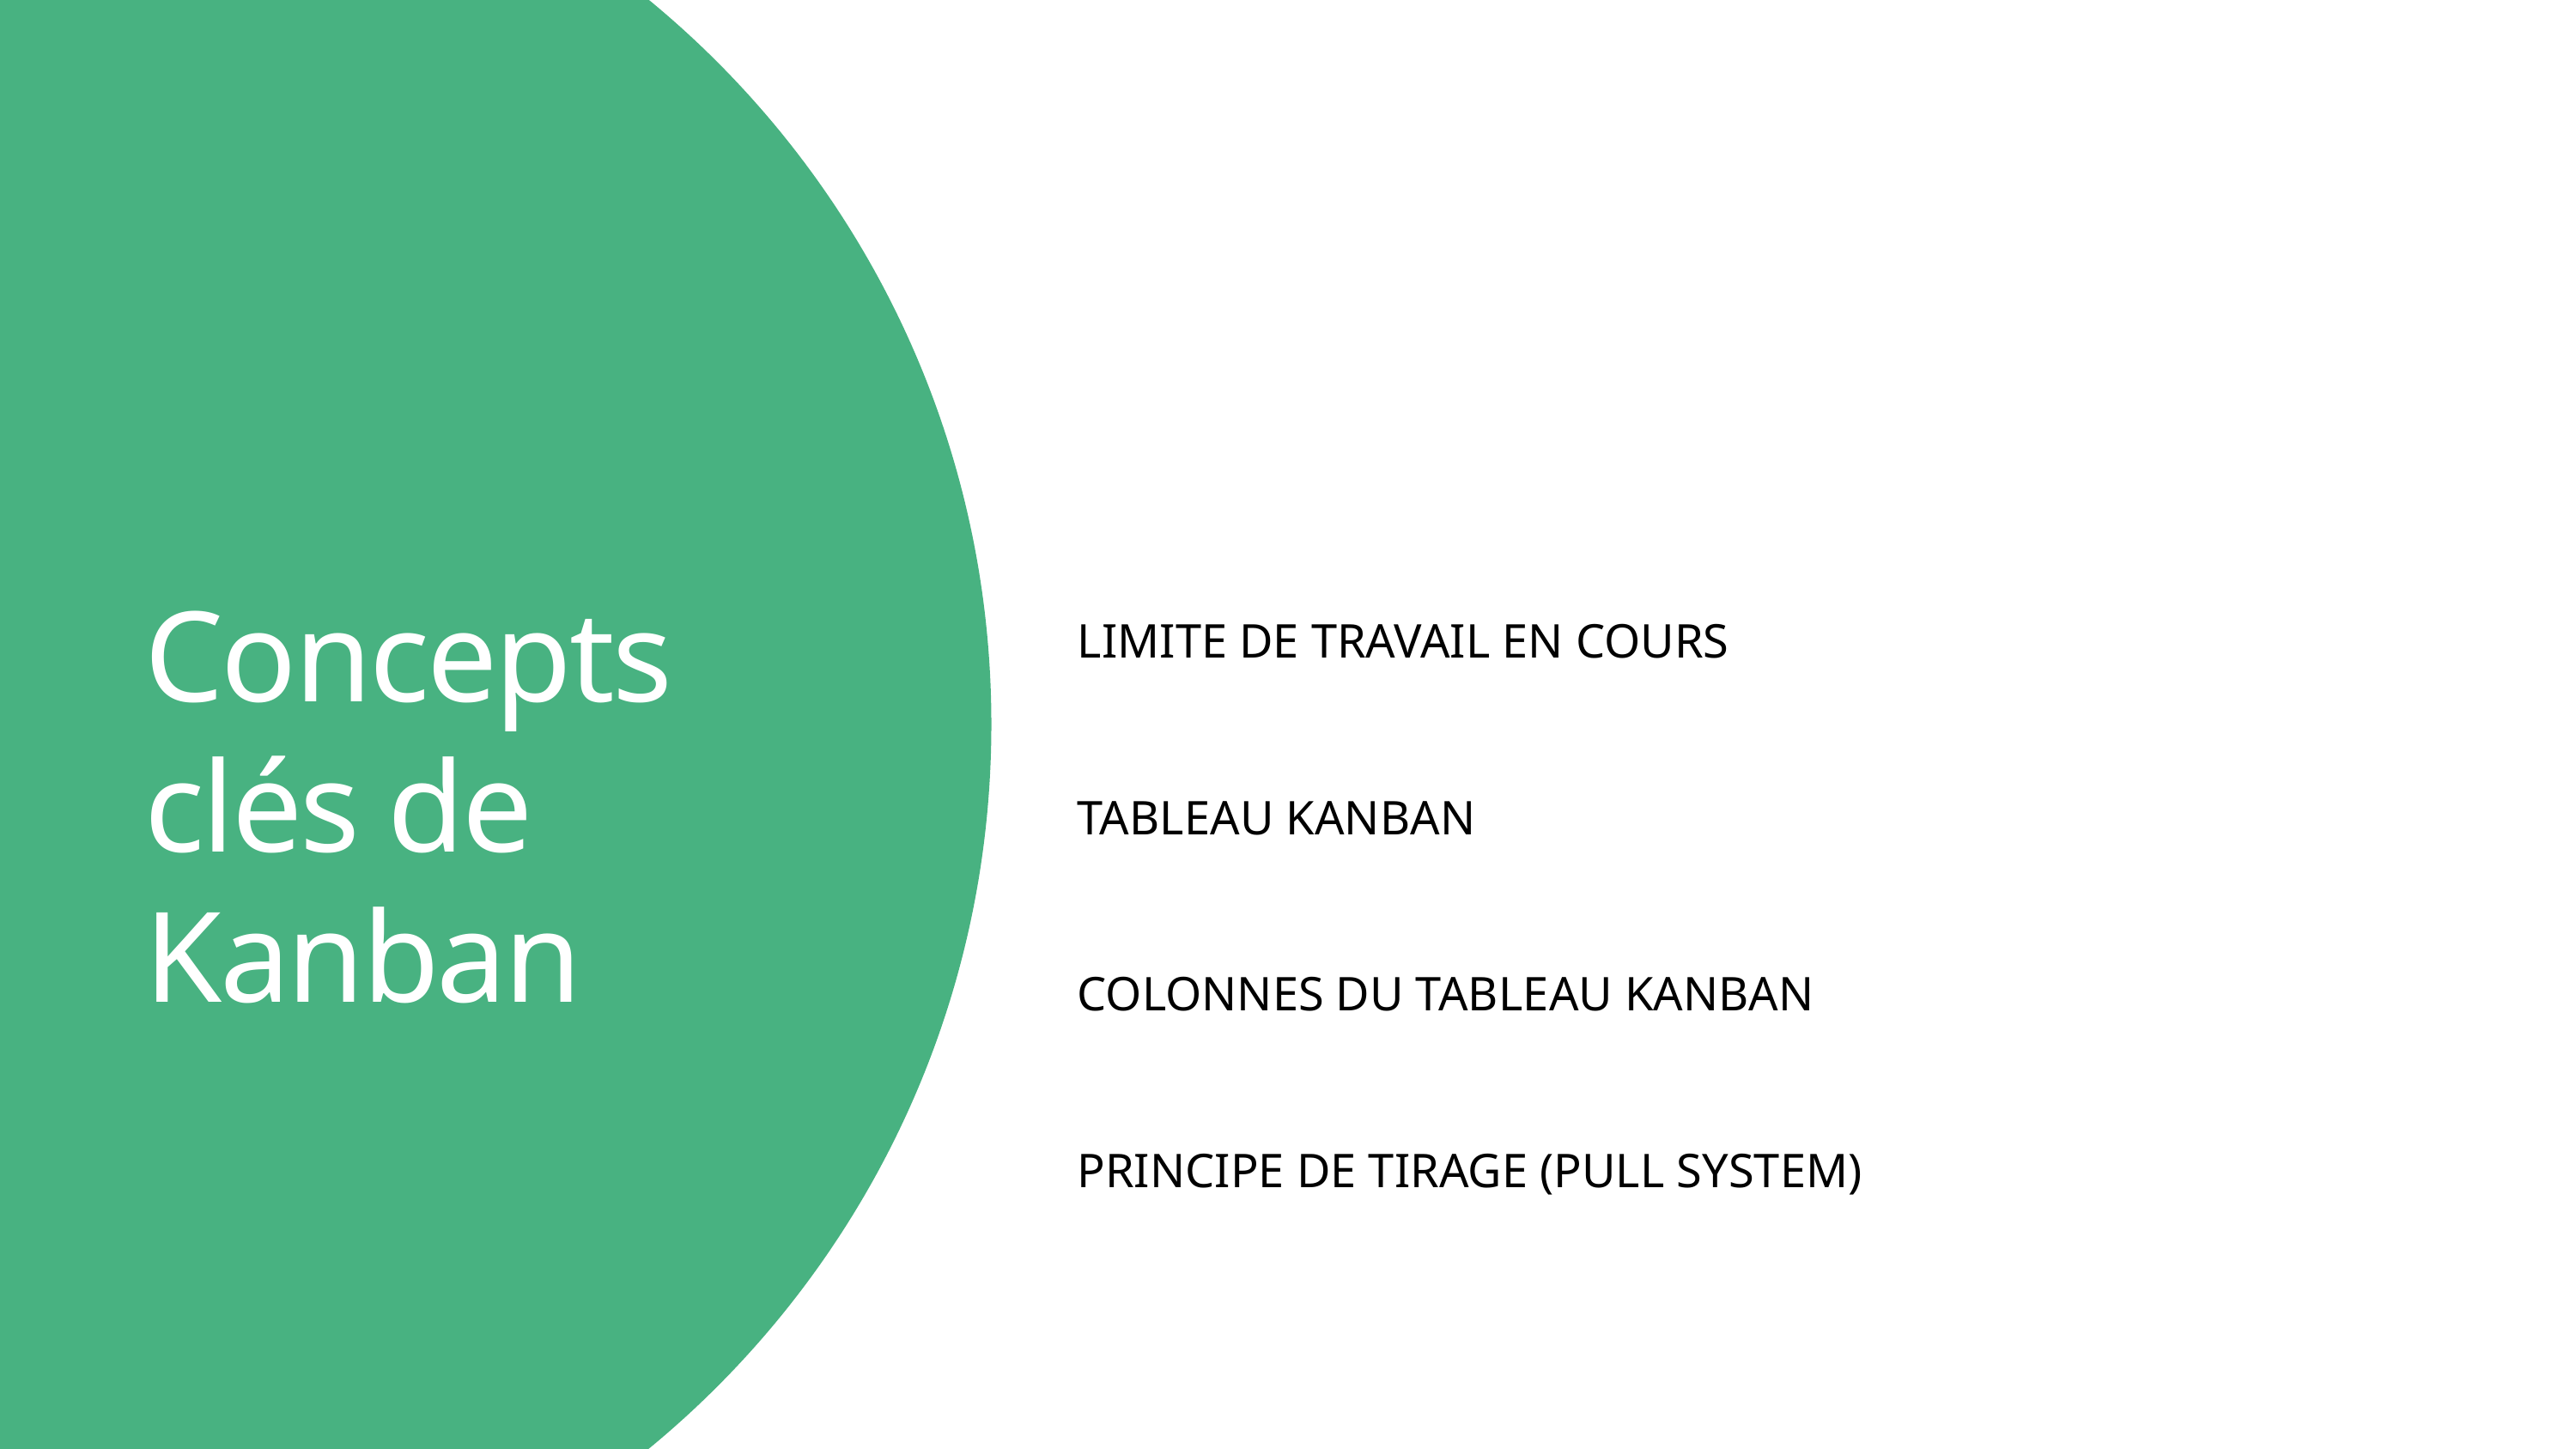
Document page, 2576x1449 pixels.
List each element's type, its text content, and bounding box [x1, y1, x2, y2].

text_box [0, 0, 992, 1449]
text_box TABLEAU KANBAN [1077, 783, 2517, 844]
text_box LIMITE DE TRAVAIL EN COURS [1077, 606, 2517, 668]
text_box PRINCIPE DE TIRAGE (PULL SYSTEM) [1077, 1136, 2517, 1197]
text_box COLONNES DU TABLEAU KANBAN [1077, 960, 2517, 1021]
